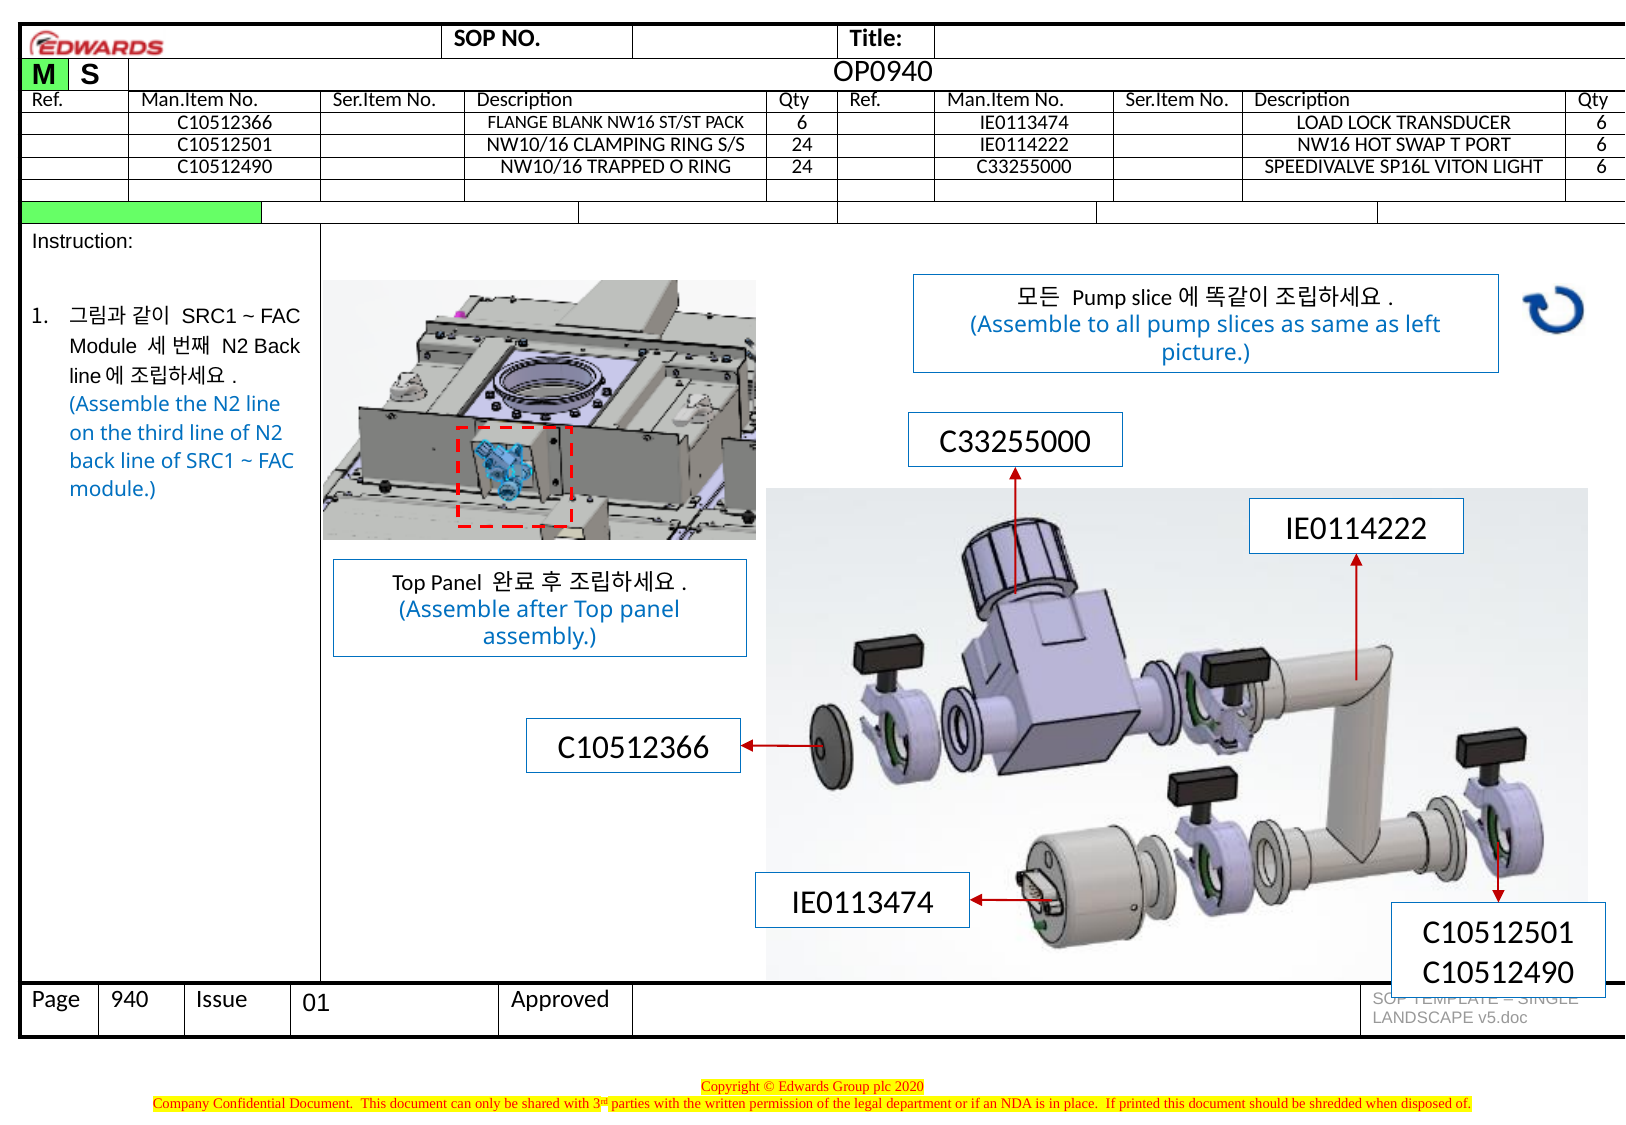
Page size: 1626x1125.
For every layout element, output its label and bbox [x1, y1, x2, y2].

table_cell [1114, 113, 1242, 134]
table_cell [935, 180, 1113, 201]
table_header [935, 26, 1625, 58]
table_cell [321, 158, 464, 179]
table_cell [262, 202, 578, 223]
table_cell [838, 135, 934, 157]
text_box [333, 559, 747, 657]
table_cell [1566, 135, 1625, 157]
table_cell [129, 135, 320, 157]
table_cell [185, 985, 290, 1035]
picture [323, 280, 756, 540]
picture [766, 488, 1588, 980]
table_cell [22, 202, 261, 223]
table_cell [935, 158, 1113, 179]
table_cell [1378, 202, 1625, 223]
table_cell [1097, 202, 1377, 223]
table_cell [935, 113, 1113, 134]
table_cell [1243, 158, 1565, 179]
table_header [838, 26, 934, 58]
table_cell [1243, 180, 1565, 201]
table_cell [22, 985, 98, 1035]
table_cell [129, 59, 1625, 90]
text_box [37, 1069, 1588, 1120]
table_cell [838, 92, 934, 112]
table_cell [1114, 92, 1242, 112]
table_cell [1361, 985, 1625, 1035]
table_header [442, 26, 632, 58]
picture [1522, 283, 1587, 336]
table_cell [1114, 158, 1242, 179]
picture [29, 28, 166, 58]
table_cell [465, 158, 766, 179]
text_box [1391, 902, 1606, 998]
table_cell [129, 180, 320, 201]
table_cell [465, 92, 766, 112]
table_cell [99, 985, 184, 1035]
table_cell [1114, 135, 1242, 157]
text_box [913, 274, 1499, 373]
table_cell [321, 224, 1625, 981]
table_cell [22, 135, 128, 157]
table_cell [465, 113, 766, 134]
table_cell [465, 135, 766, 157]
table_cell [838, 202, 1096, 223]
table_cell [1243, 113, 1565, 134]
table_cell [129, 92, 320, 112]
table_cell [499, 985, 632, 1035]
table_cell [935, 92, 1113, 112]
table_header [633, 26, 837, 58]
table_cell [767, 135, 837, 157]
table_cell [22, 59, 68, 90]
table_cell [69, 59, 128, 90]
table_cell [1566, 180, 1625, 201]
table_cell [291, 985, 498, 1035]
table_cell [767, 113, 837, 134]
table_cell [1566, 158, 1625, 179]
table_cell [22, 113, 128, 134]
table_cell [1566, 113, 1625, 134]
text_box [755, 872, 766, 928]
table_cell [1566, 92, 1625, 112]
table_cell [22, 224, 320, 981]
table_cell [767, 158, 837, 179]
table_cell [129, 158, 320, 179]
table_cell [767, 180, 837, 201]
table_header [22, 26, 441, 58]
table_cell [22, 180, 128, 201]
table_cell [579, 202, 837, 223]
table_cell [22, 158, 128, 179]
table_cell [1114, 180, 1242, 201]
table_cell [321, 135, 464, 157]
table_cell [321, 180, 464, 201]
table_cell [633, 985, 1360, 1035]
table_cell [838, 158, 934, 179]
table_cell [838, 113, 934, 134]
table_cell [22, 91, 128, 112]
table_cell [129, 113, 320, 134]
table_cell [1243, 92, 1565, 112]
table_cell [767, 92, 837, 112]
table_cell [935, 135, 1113, 157]
table_cell [838, 180, 934, 201]
table_cell [465, 180, 766, 201]
text_box [908, 412, 1123, 595]
table_cell [1243, 135, 1565, 157]
table_cell [321, 92, 464, 112]
table_cell [321, 113, 464, 134]
text_box [526, 718, 823, 773]
